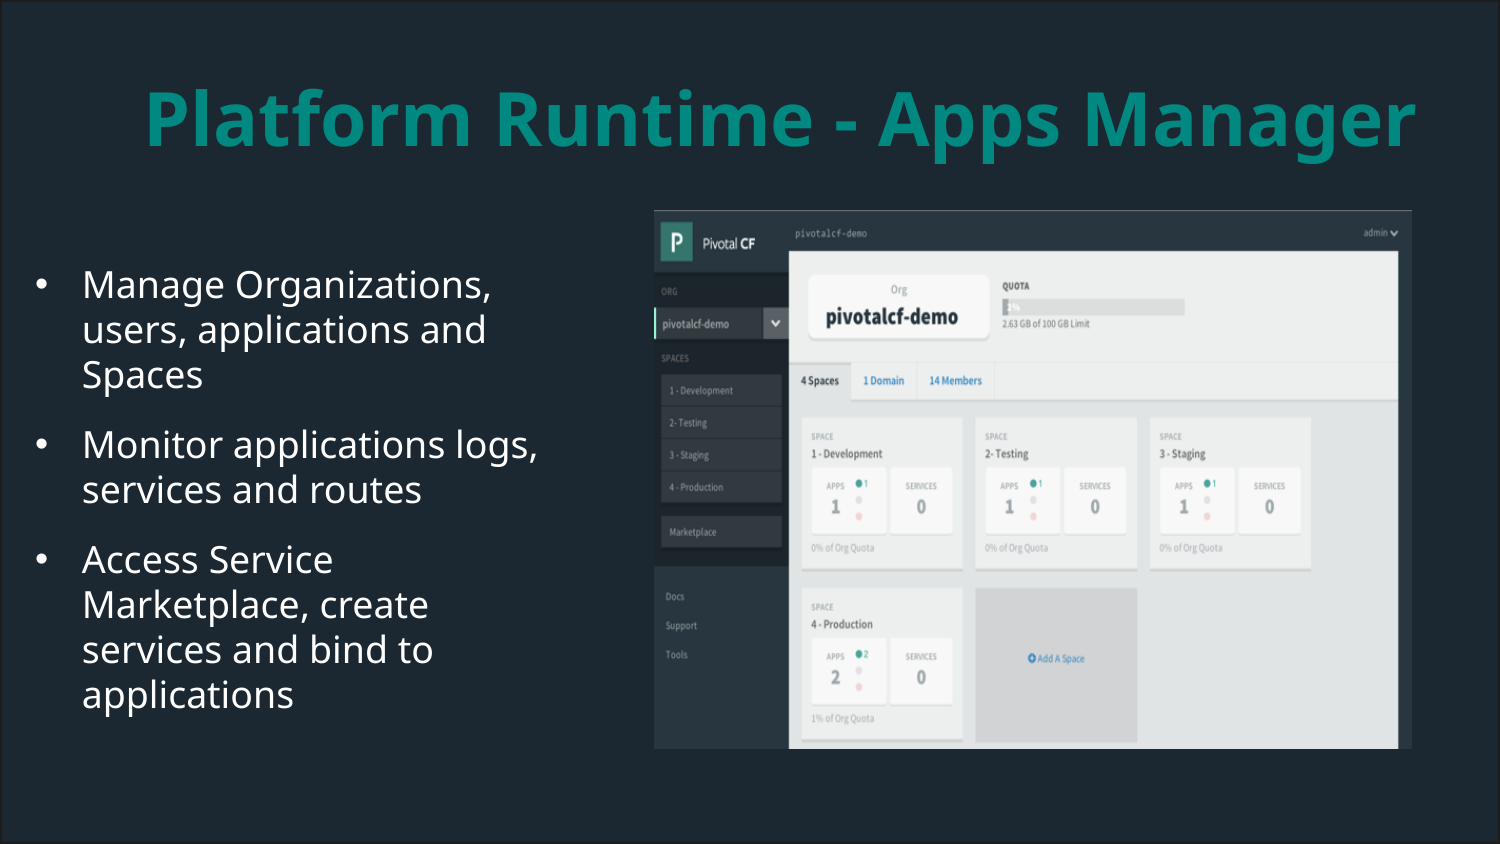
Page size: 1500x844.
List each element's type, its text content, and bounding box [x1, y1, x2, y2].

picture [653, 209, 1412, 749]
text_box Manage Organizations, users, applications and Spaces Monitor applications logs, services and routes Access Service Marketplace, create services and bind to applications [19, 253, 576, 747]
title Platform Runtime - Apps Manager [0, 68, 1500, 164]
